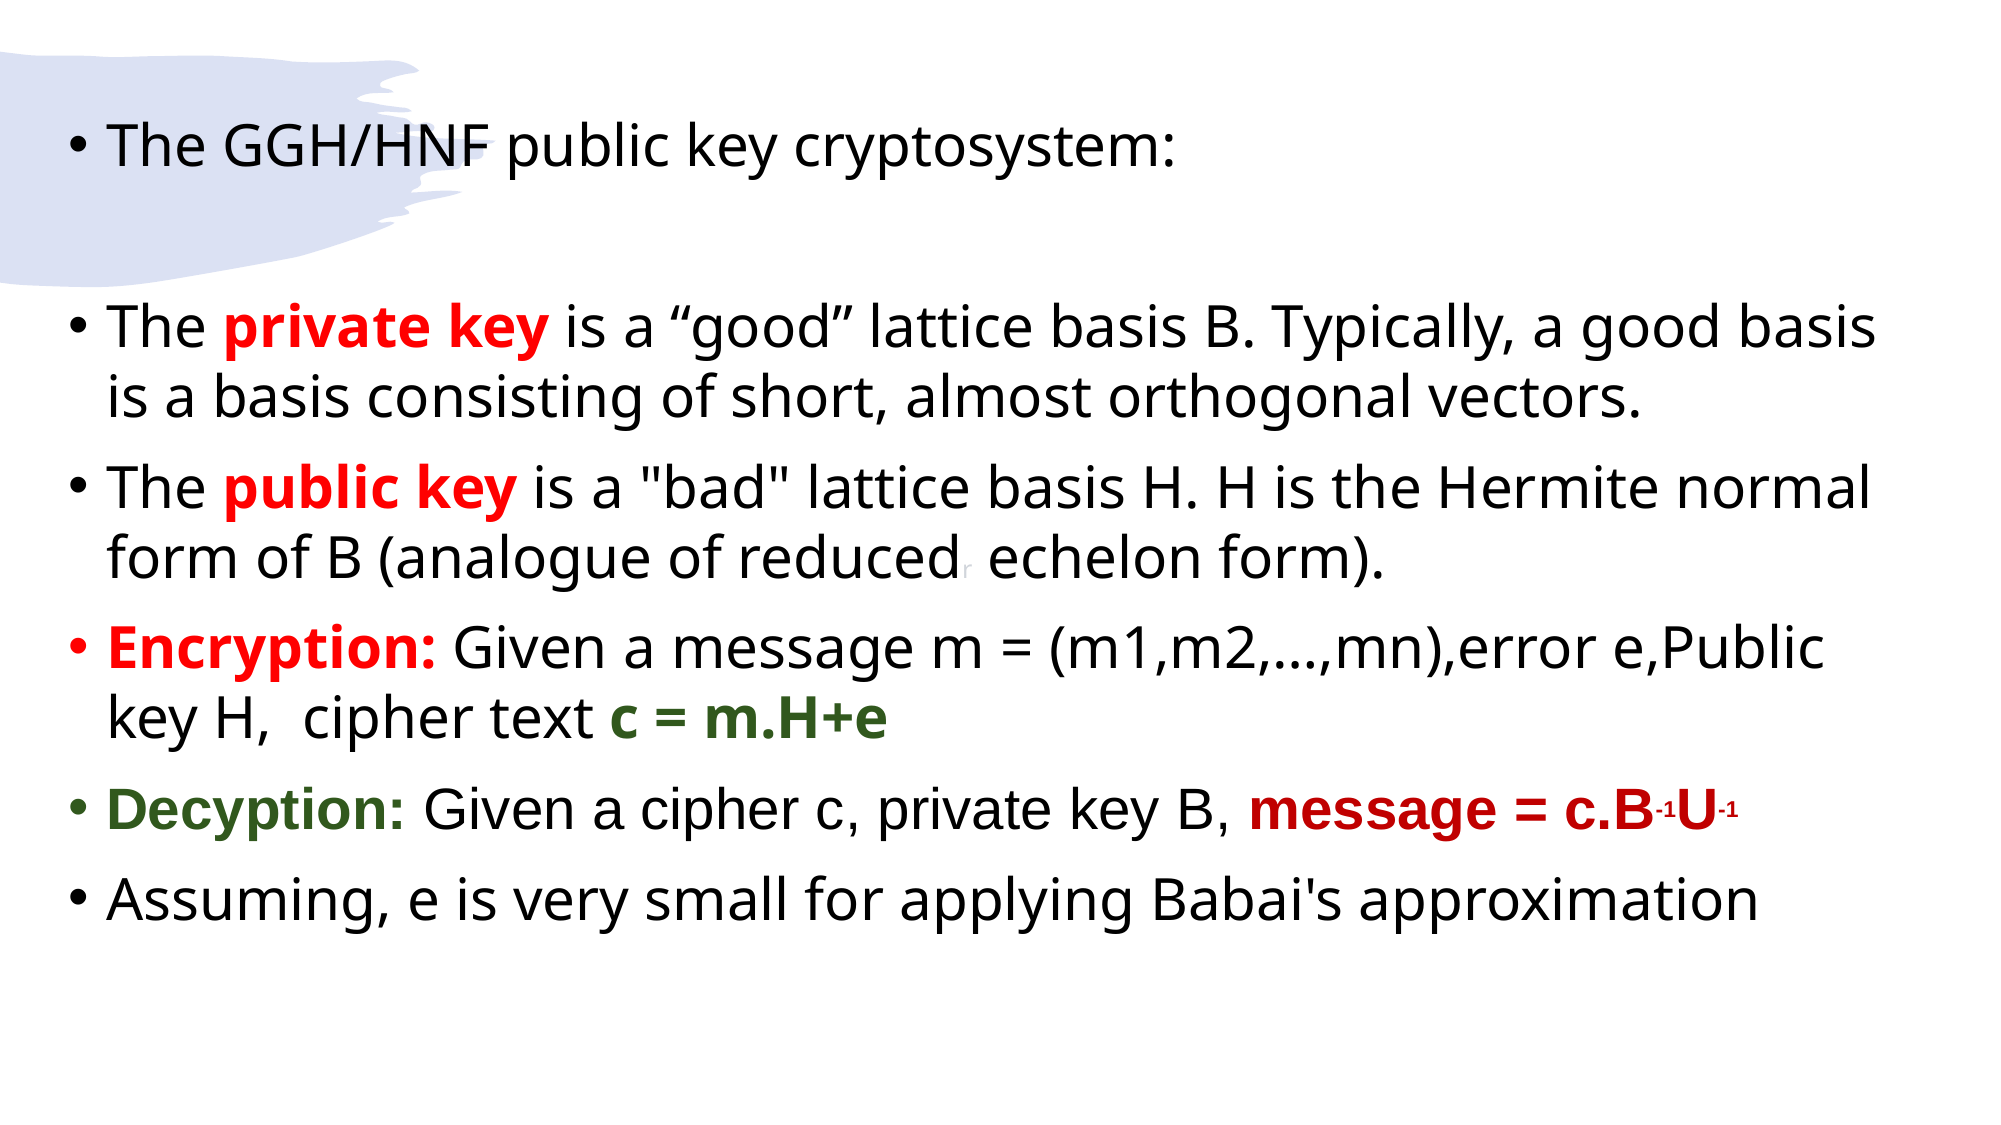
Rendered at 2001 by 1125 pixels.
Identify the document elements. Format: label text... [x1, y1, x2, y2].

list The GGH/HNF public key cryptosystem: The private key is a “good” lattice basis B. Typically, a good basis is a basis consisting of short, almost orthogonal vectors. The public key is a "bad" lattice basis H. H is the Hermite normal form of B (analogue of reducedr echelon form). Encryption: Given a message m = (m1,m2,…,mn),error e,Public key H, cipher text c = m.H+e Decyption: Given a cipher c, private key B, message = c.B-1U-1 Assuming, e is very small for applying Babai's approximation [53, 100, 1942, 1016]
